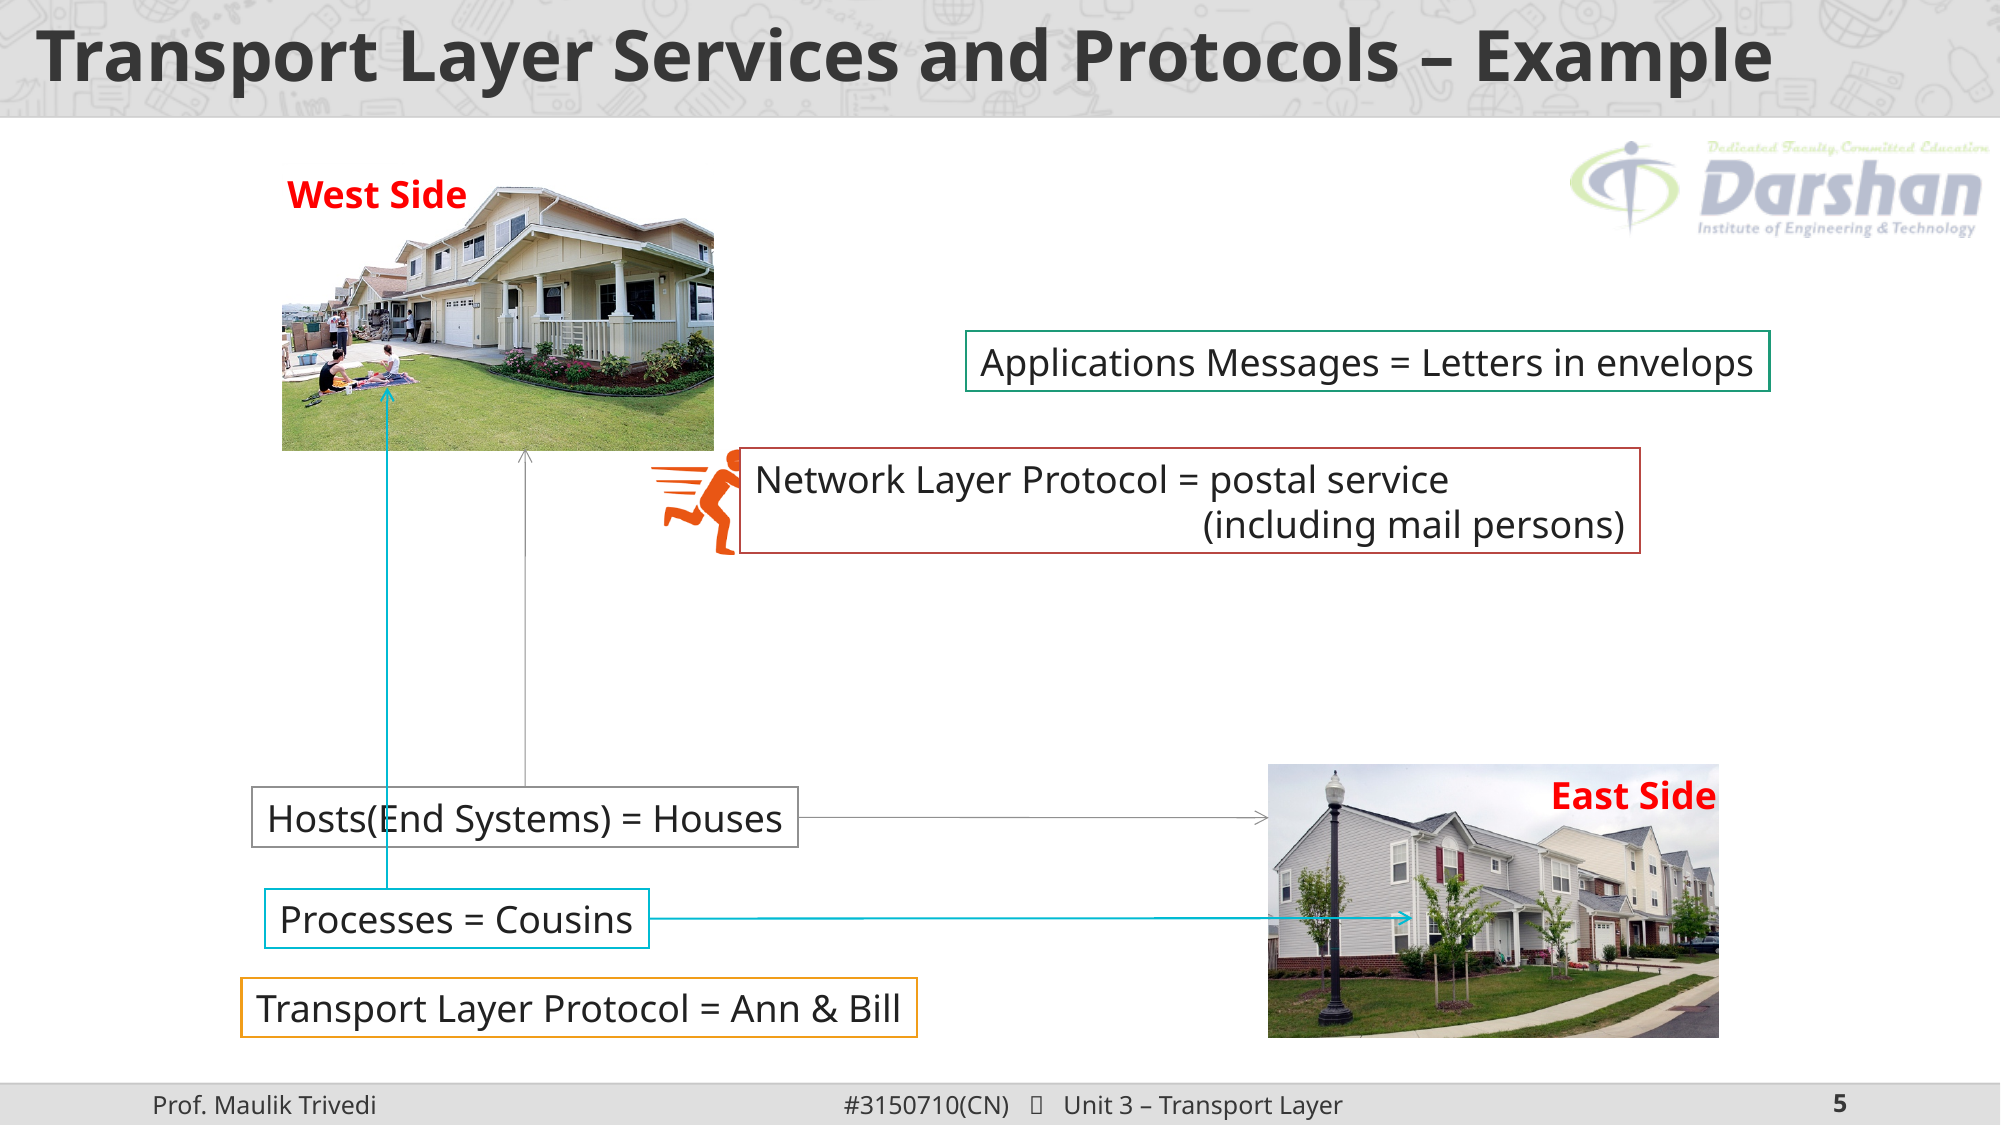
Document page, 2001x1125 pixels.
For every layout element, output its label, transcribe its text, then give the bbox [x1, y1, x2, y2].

title Transport Layer Services and Protocols – Example [0, 0, 2000, 117]
text_box send ack0 [1570, 141, 1990, 238]
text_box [1268, 764, 1719, 1038]
text_box Applications Messages = Letters in envelops [965, 330, 1771, 392]
picture [651, 449, 777, 555]
text_box Network Layer Protocol = postal service (including mail persons) [739, 447, 1641, 554]
text_box Hosts(End Systems) = Houses [388, 786, 799, 848]
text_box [282, 163, 715, 451]
text_box Hosts(End Systems) = Houses [251, 786, 386, 848]
text_box Transport Layer Protocol = Ann & Bill [240, 977, 918, 1038]
text_box Processes = Cousins [264, 888, 650, 949]
